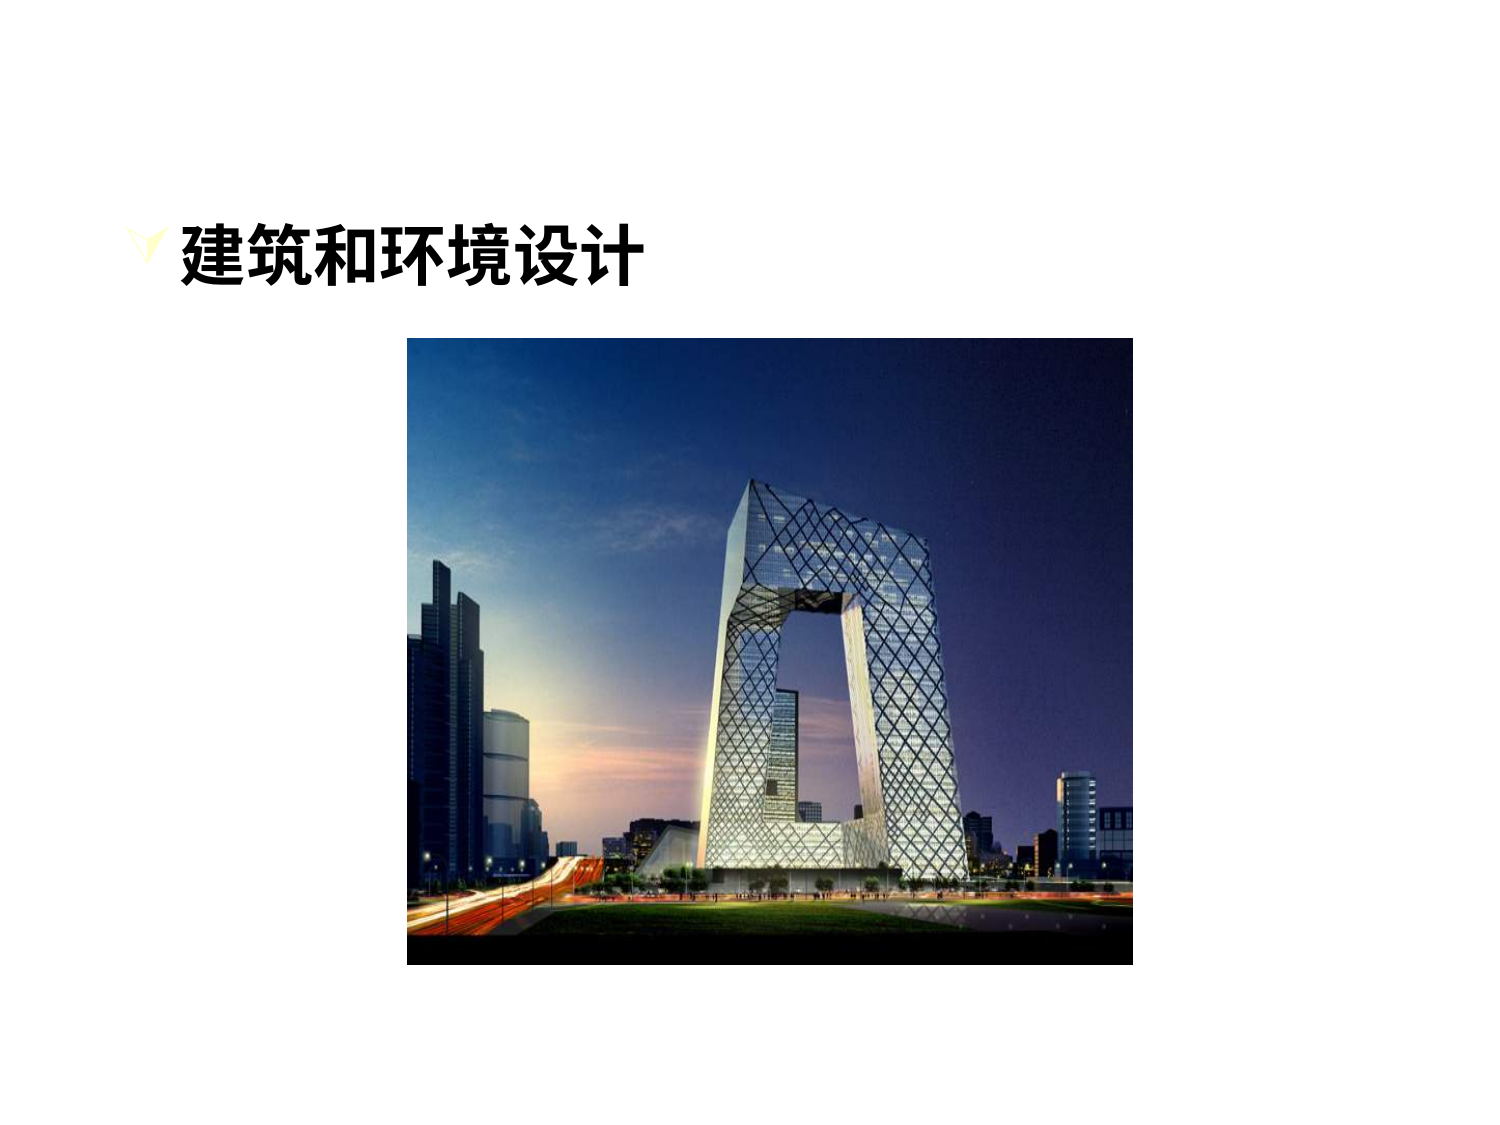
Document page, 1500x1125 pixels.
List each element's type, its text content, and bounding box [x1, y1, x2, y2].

picture [407, 337, 1133, 965]
list 建筑和环境设计 [108, 206, 1384, 882]
